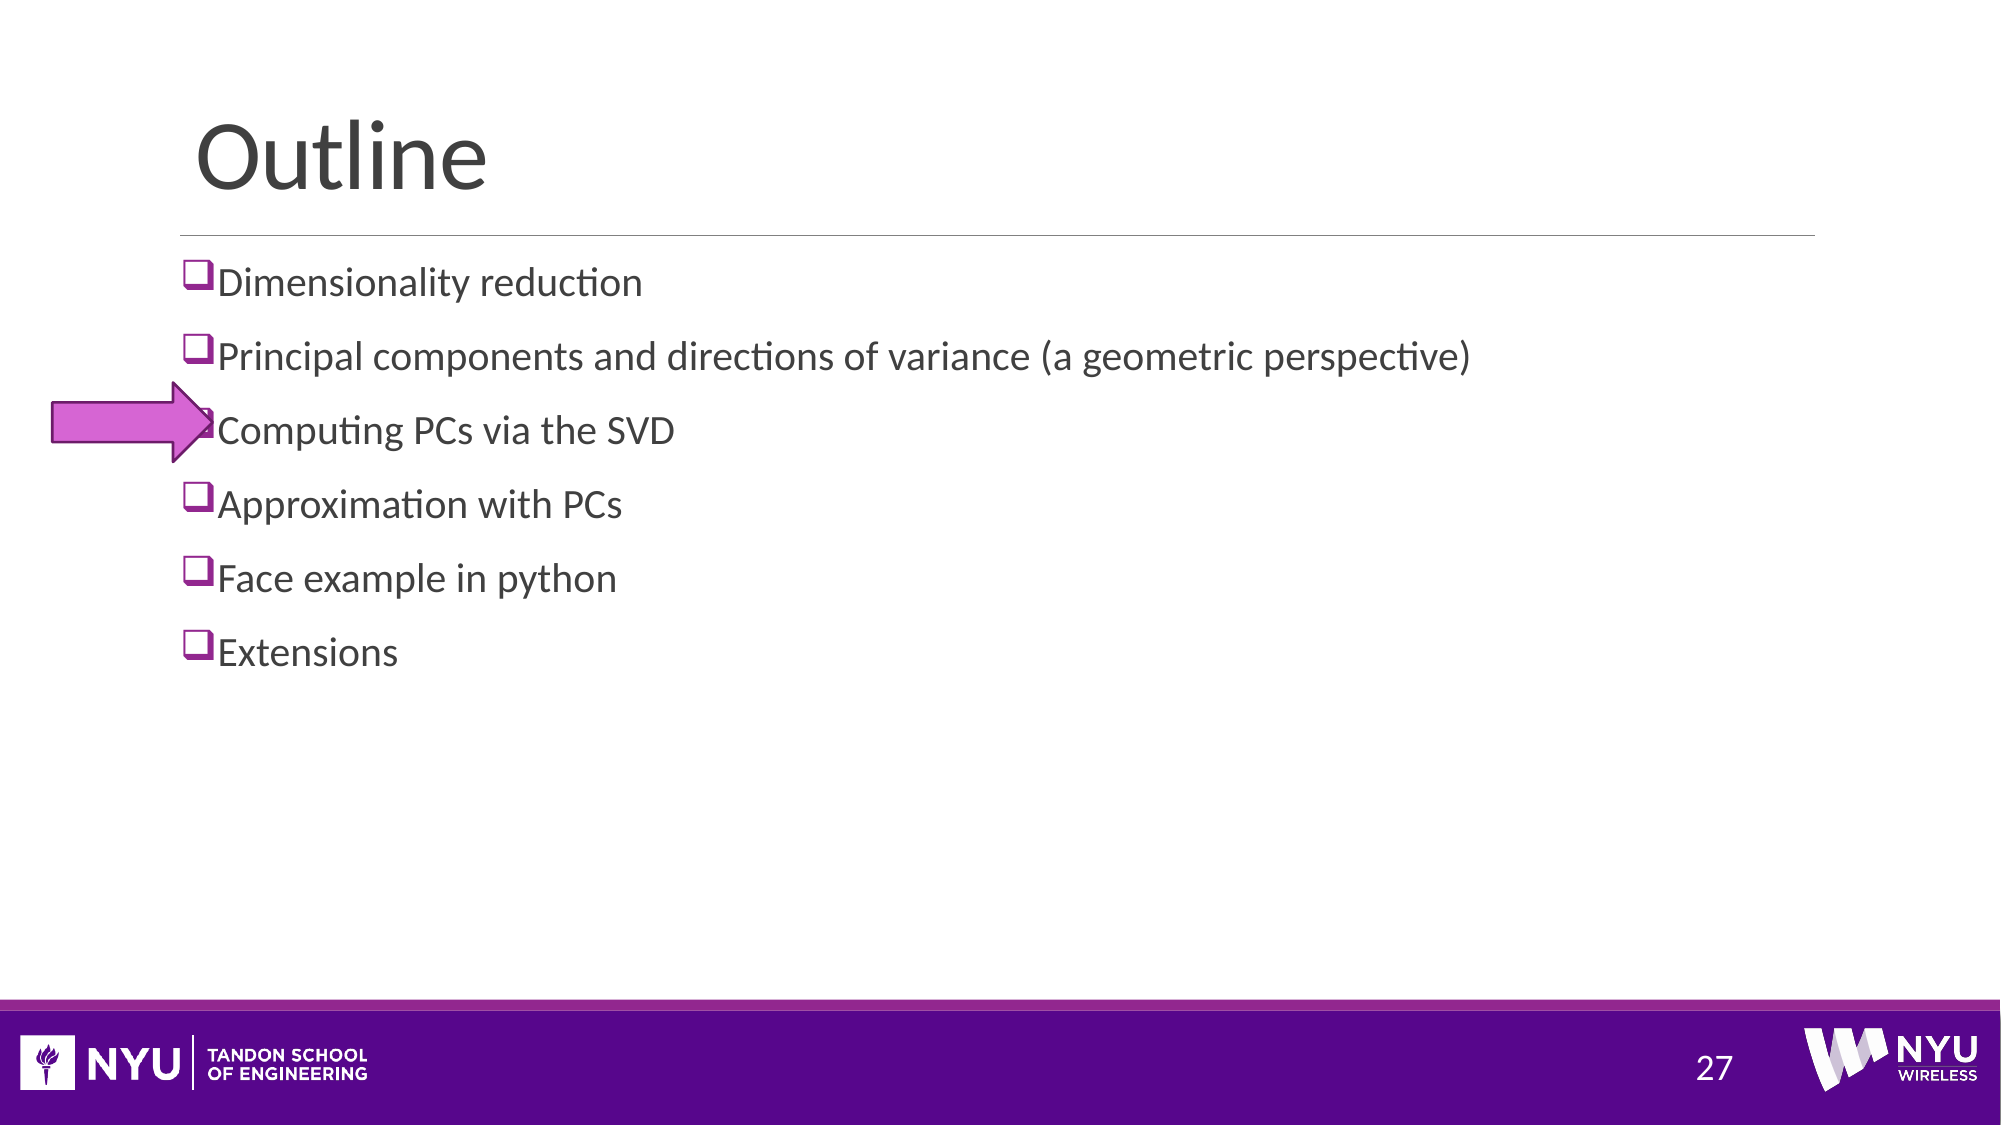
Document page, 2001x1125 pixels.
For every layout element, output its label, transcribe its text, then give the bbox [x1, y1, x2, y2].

slide_number 27 [1533, 1035, 1749, 1096]
title Outline [180, 47, 1830, 218]
list Dimensionality reduction Principal components and directions of variance (a geometric perspective) Computing PCs via the SVD Approximation with PCs Face example in python Extensions [180, 252, 1830, 963]
text_box [50, 381, 214, 464]
